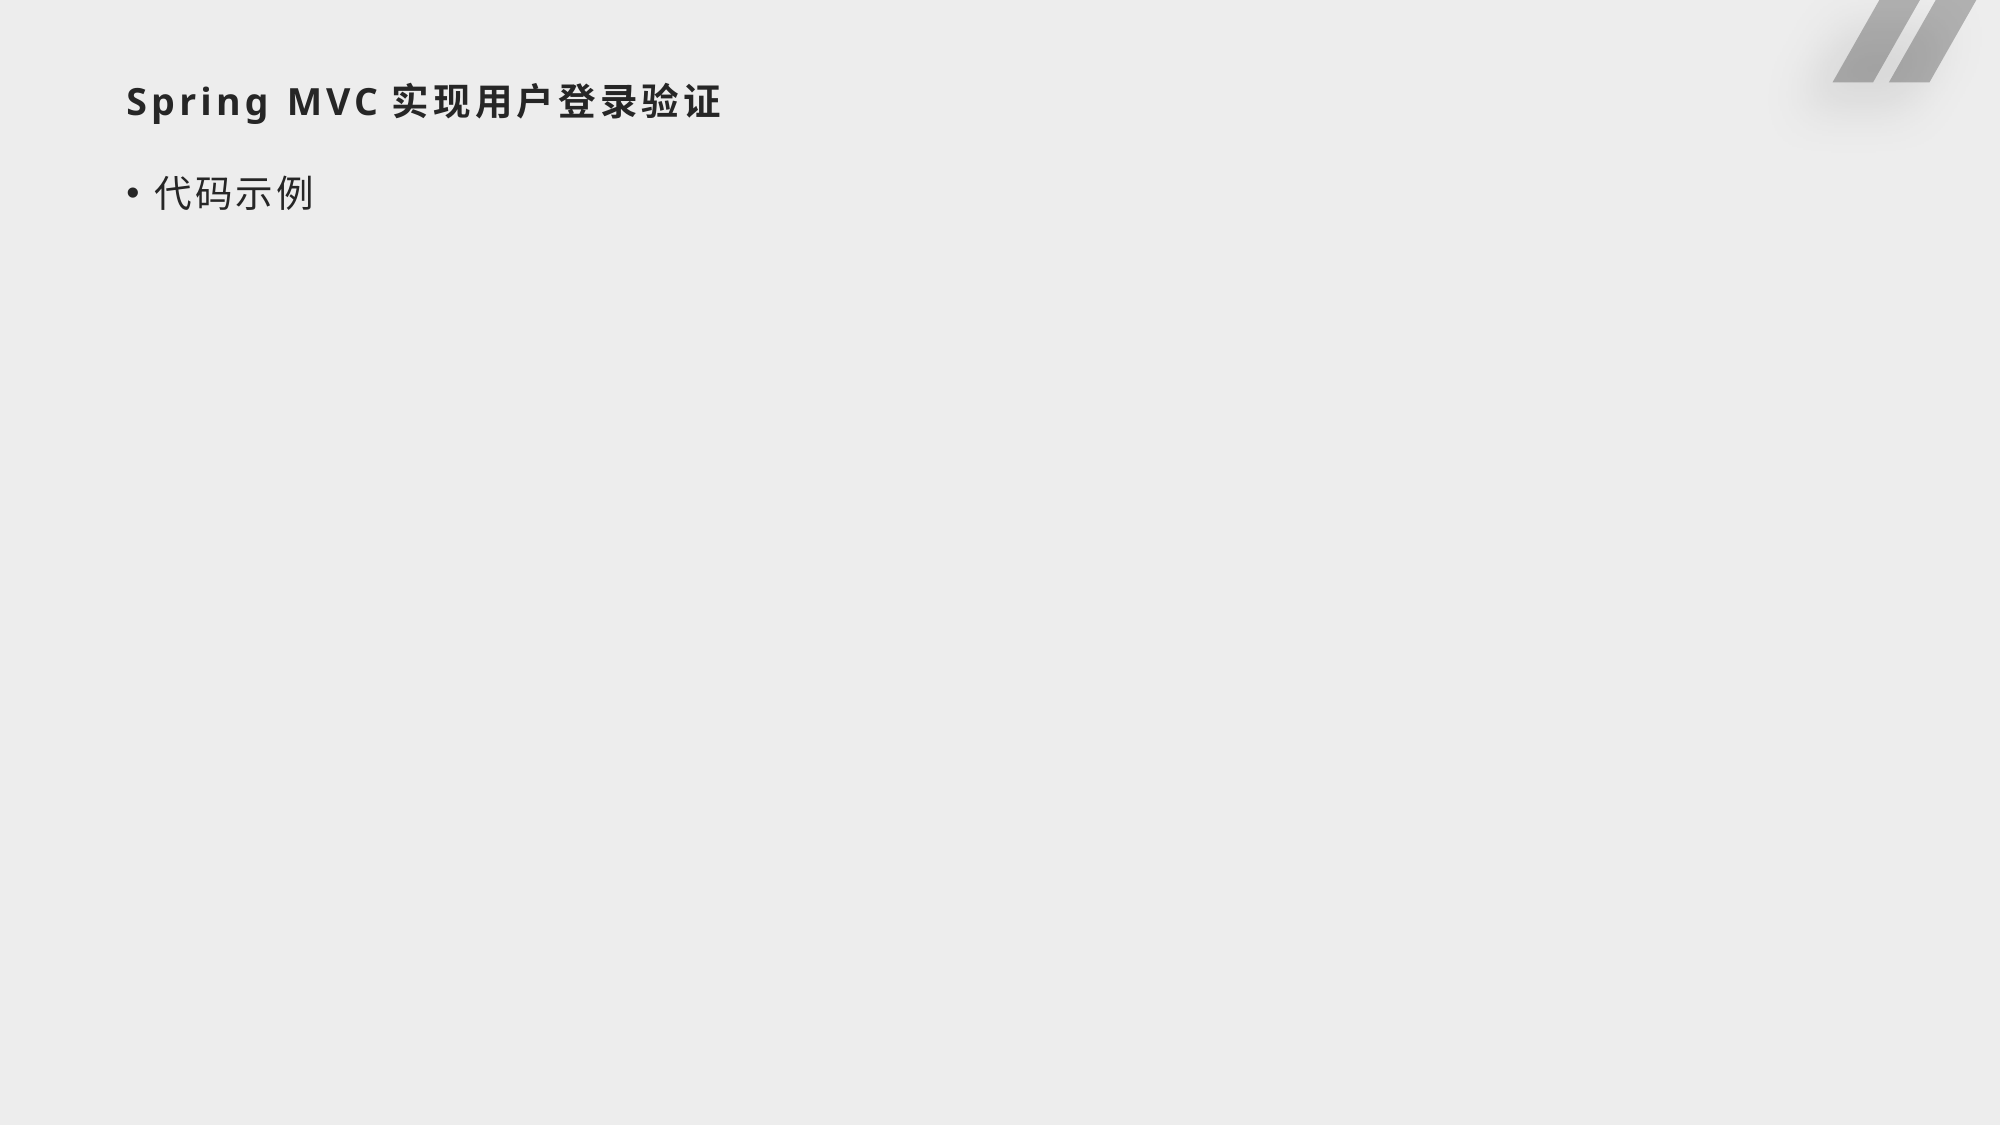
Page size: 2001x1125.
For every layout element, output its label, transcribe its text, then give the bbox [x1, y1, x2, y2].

title Spring MVC实现用户登录验证 [109, 71, 1891, 145]
list 代码示例 [109, 156, 1891, 1041]
